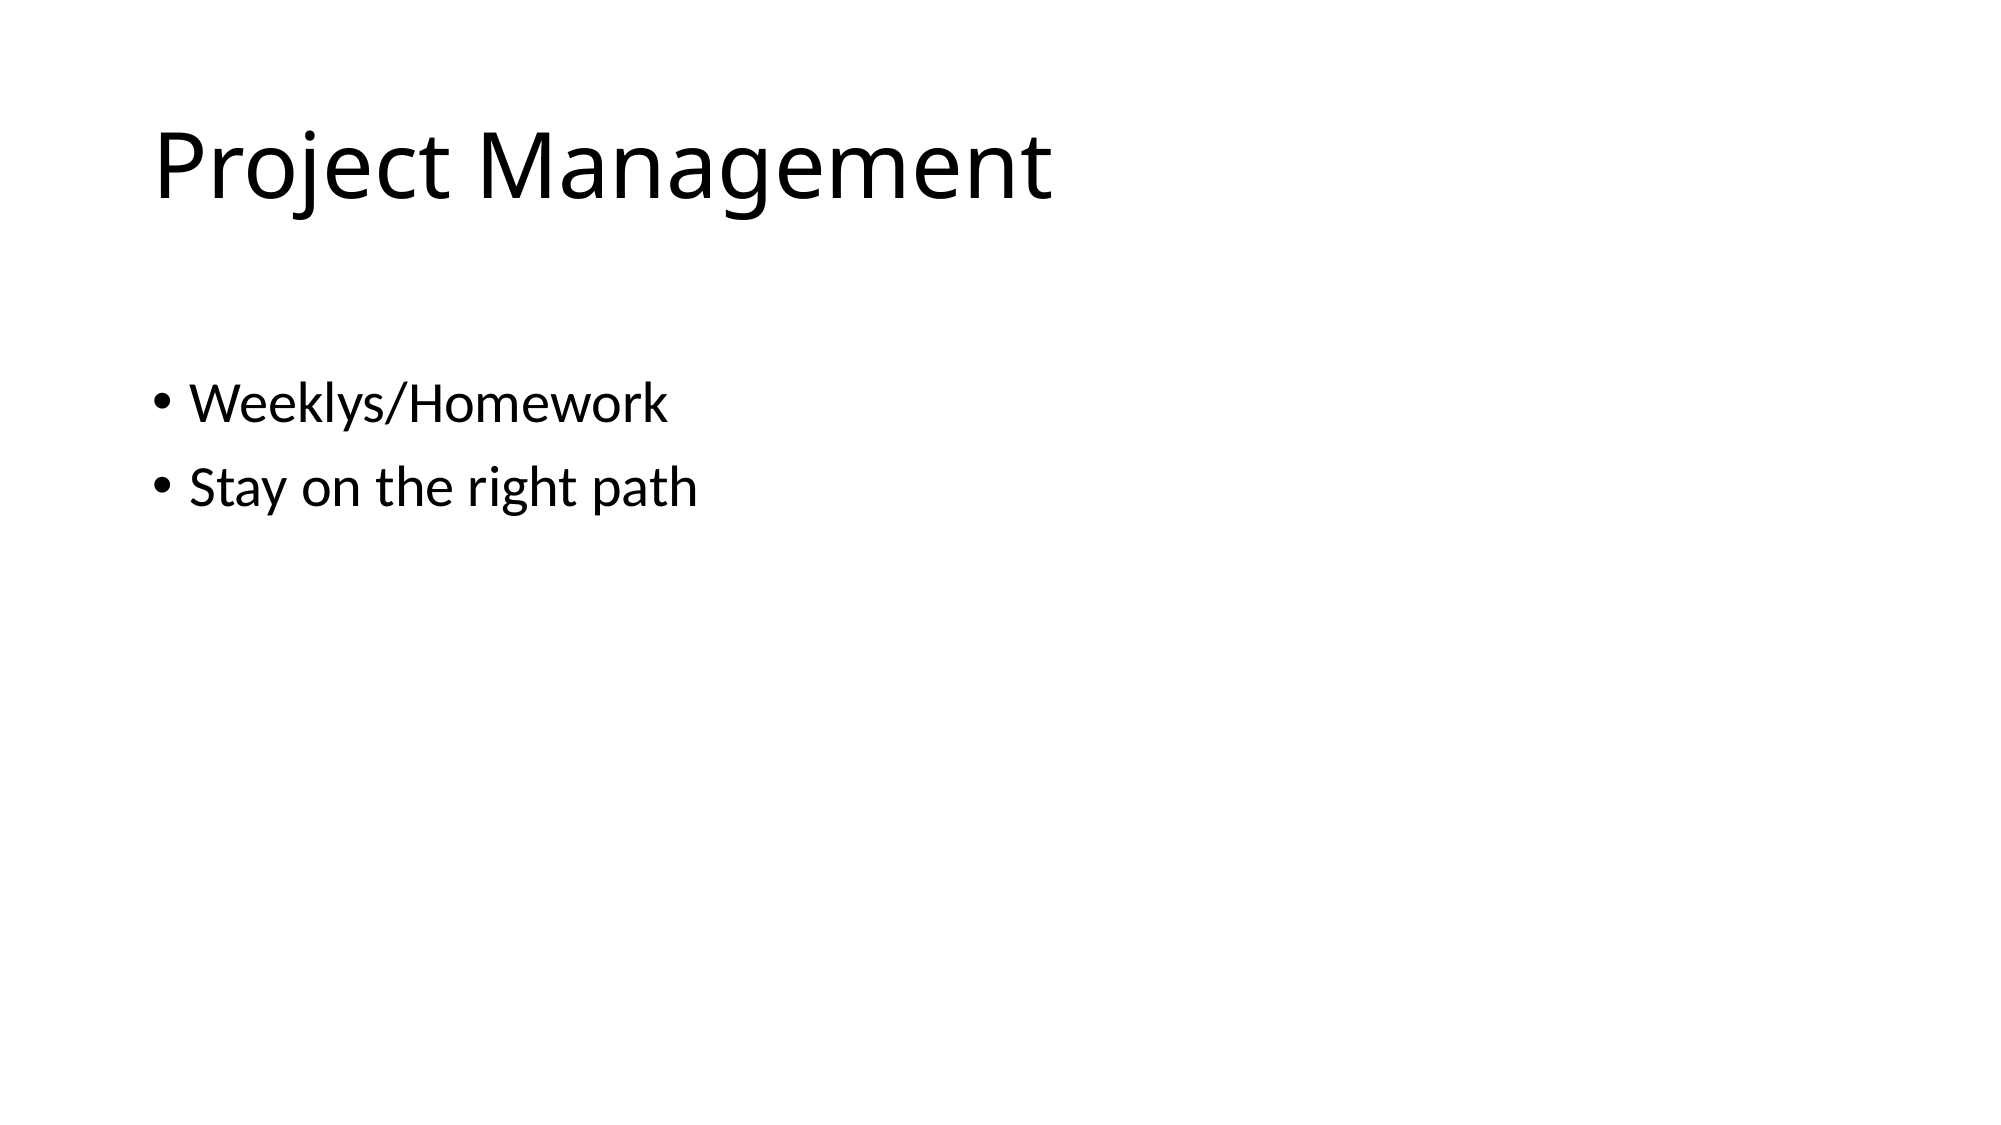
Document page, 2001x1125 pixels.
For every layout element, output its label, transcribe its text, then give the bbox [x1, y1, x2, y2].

text_box Project Management [137, 59, 1863, 277]
text_box Weeklys/Homework Stay on the right path [137, 299, 1863, 1013]
